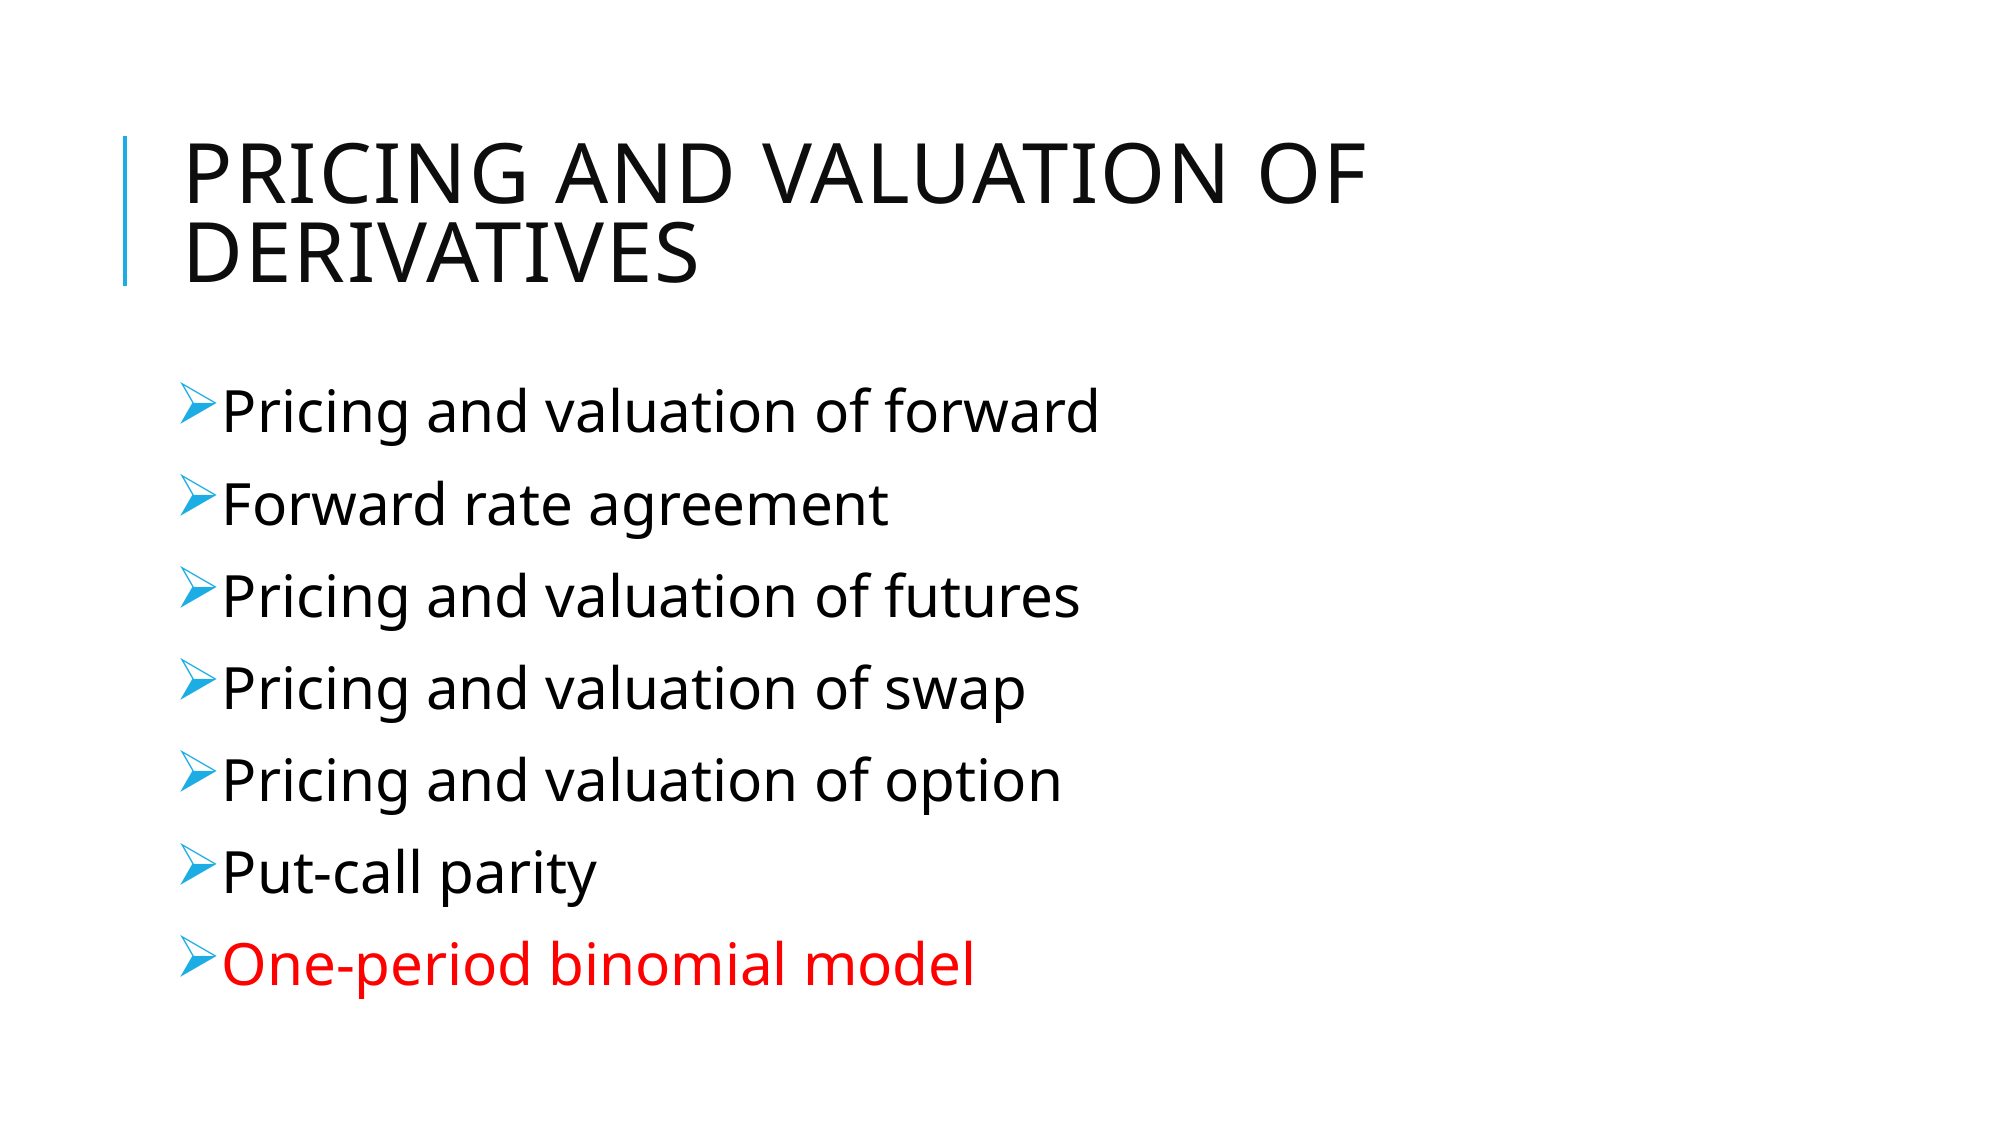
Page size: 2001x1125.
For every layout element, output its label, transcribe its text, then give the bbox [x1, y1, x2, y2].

title Pricing and valuation of derivatives [168, 96, 1763, 342]
list Pricing and valuation of forward Forward rate agreement Pricing and valuation of futures Pricing and valuation of swap Pricing and valuation of option Put-call parity One-period binomial model [168, 375, 1763, 1035]
